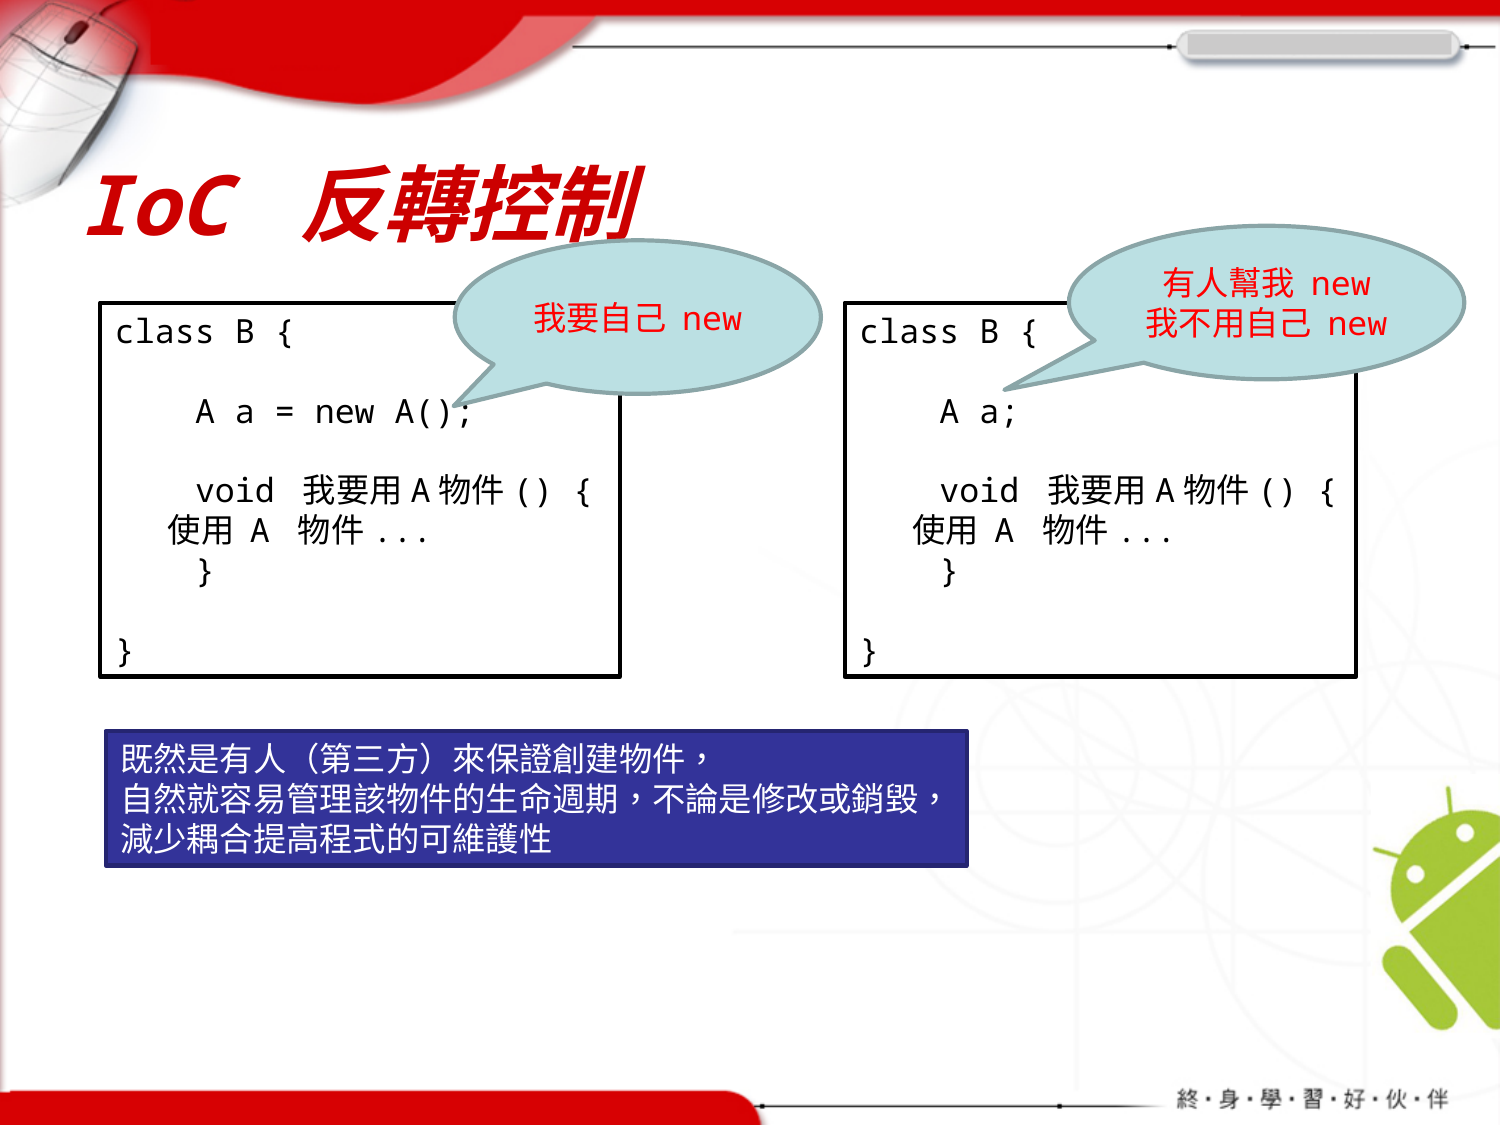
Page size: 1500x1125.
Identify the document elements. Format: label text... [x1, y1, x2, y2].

text_box class B { A a; void 我要用A物件() { 使用 A 物件... } } [843, 301, 1358, 679]
text_box class B { A a = new A(); void 我要用A物件() { 使用 A 物件... } } [98, 301, 622, 679]
text_box 既然是有人（第三方）來保證創建物件， 自然就容易管理該物件的生命週期，不論是修改或銷毀， 減少耦合提高程式的可維護性 [104, 729, 969, 868]
text_box 有人幫我 new 我不用自己 new [1002, 223, 1467, 392]
picture [0, 0, 1500, 1125]
text_box 我要自己 new [451, 238, 824, 409]
title IoC 反轉控制 [64, 136, 1416, 268]
